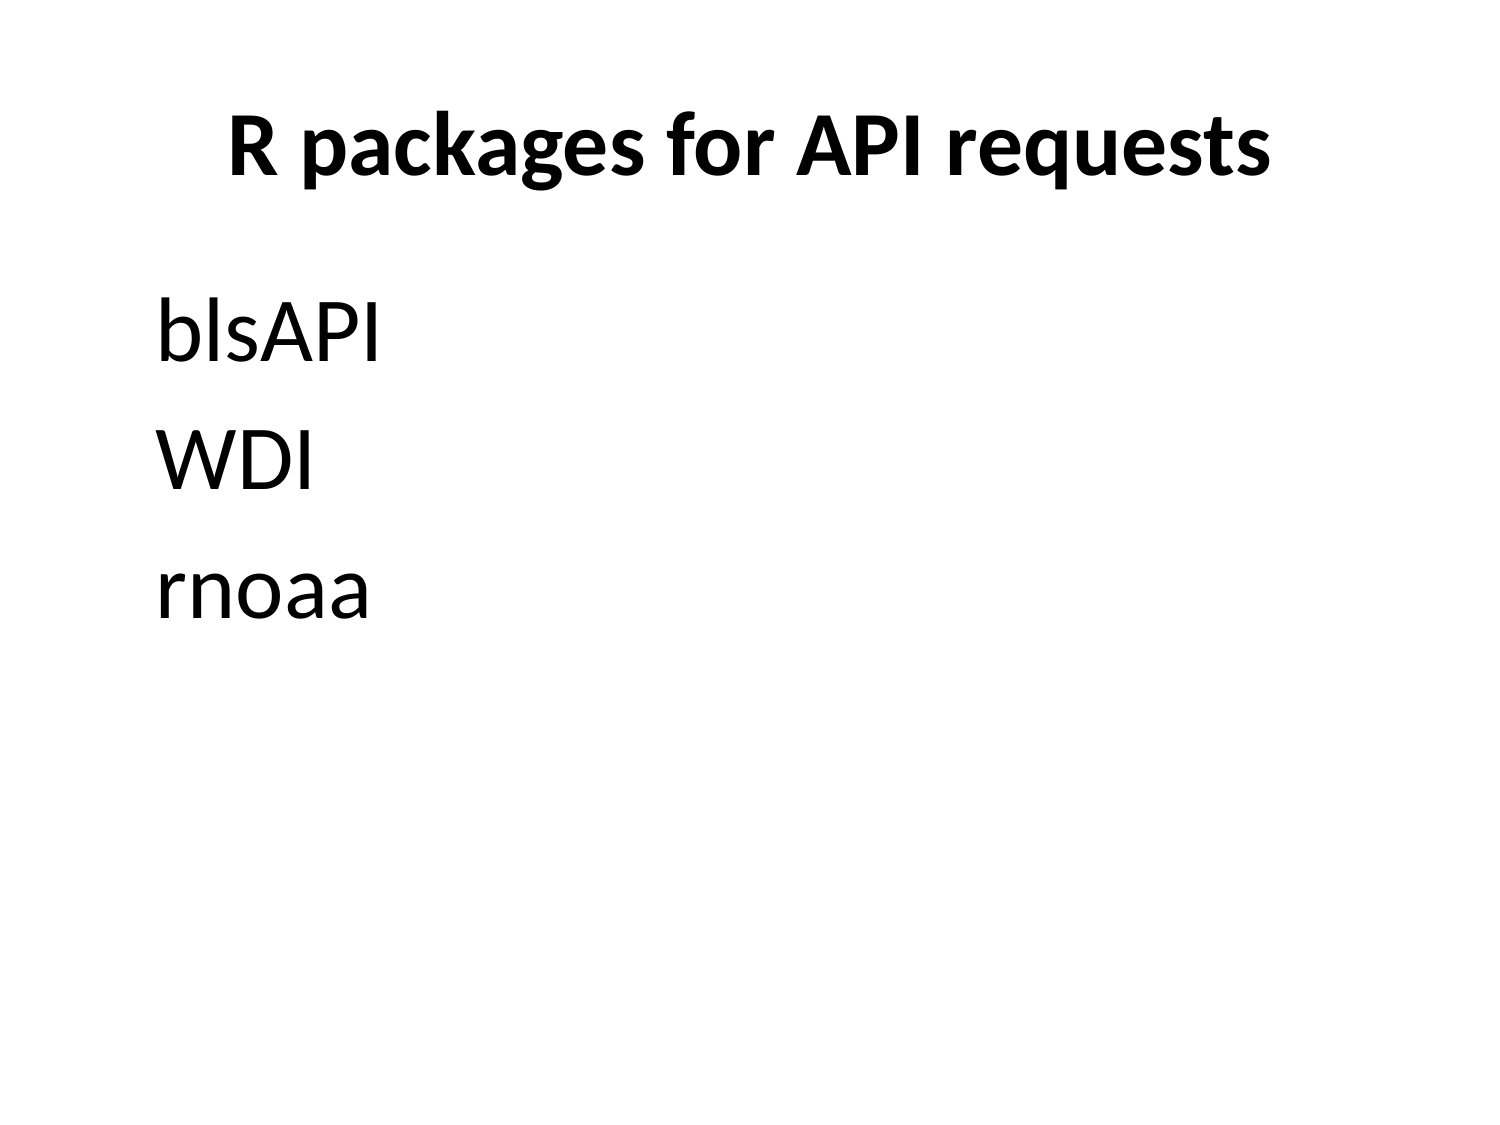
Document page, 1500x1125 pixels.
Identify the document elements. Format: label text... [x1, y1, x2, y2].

title R packages for API requests [74, 44, 1426, 233]
list blsAPI WDI rnoaa [74, 262, 1426, 1006]
